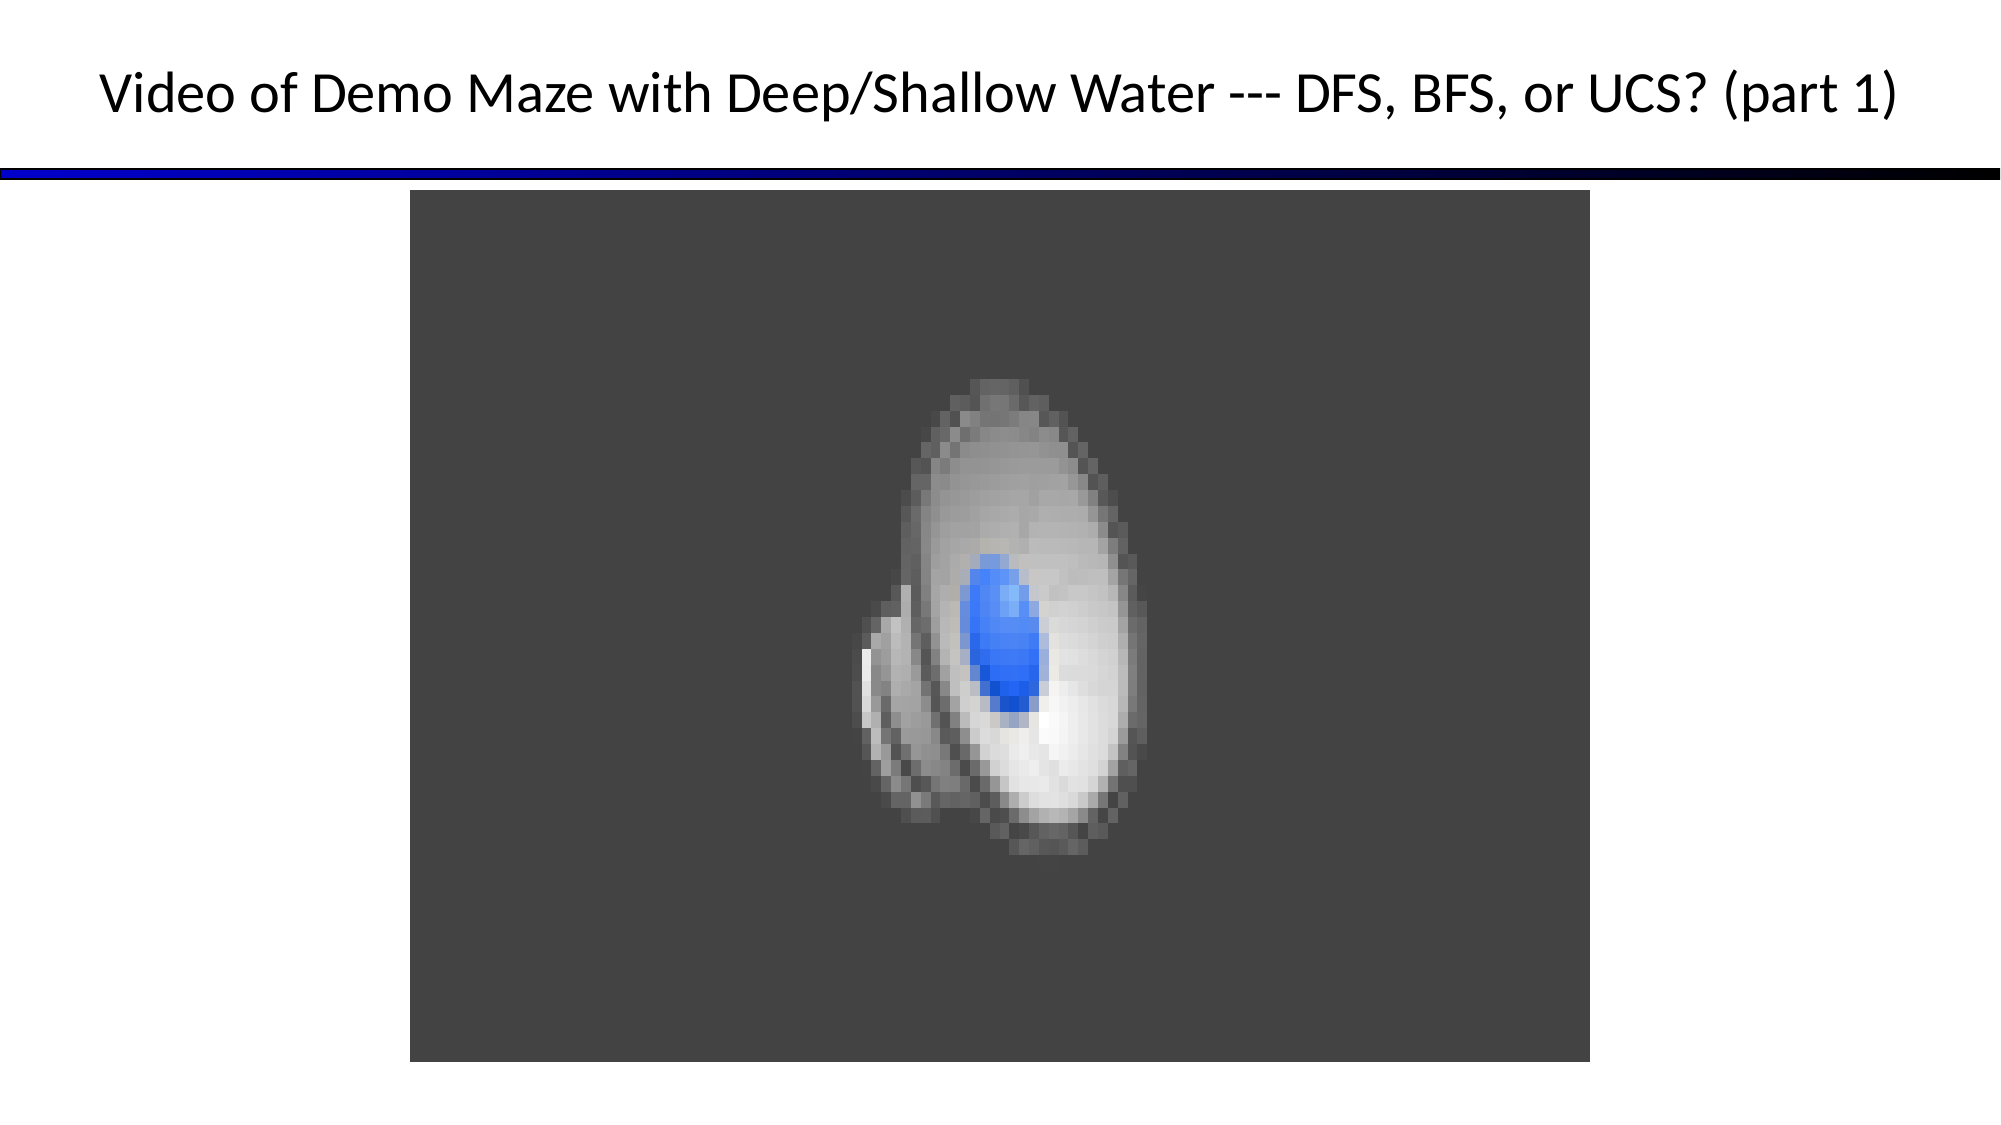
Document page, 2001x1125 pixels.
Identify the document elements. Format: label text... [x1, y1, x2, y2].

title Video of Demo Maze with Deep/Shallow Water --- DFS, BFS, or UCS? (part 1) [0, 0, 2000, 184]
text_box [408, 188, 1592, 1063]
